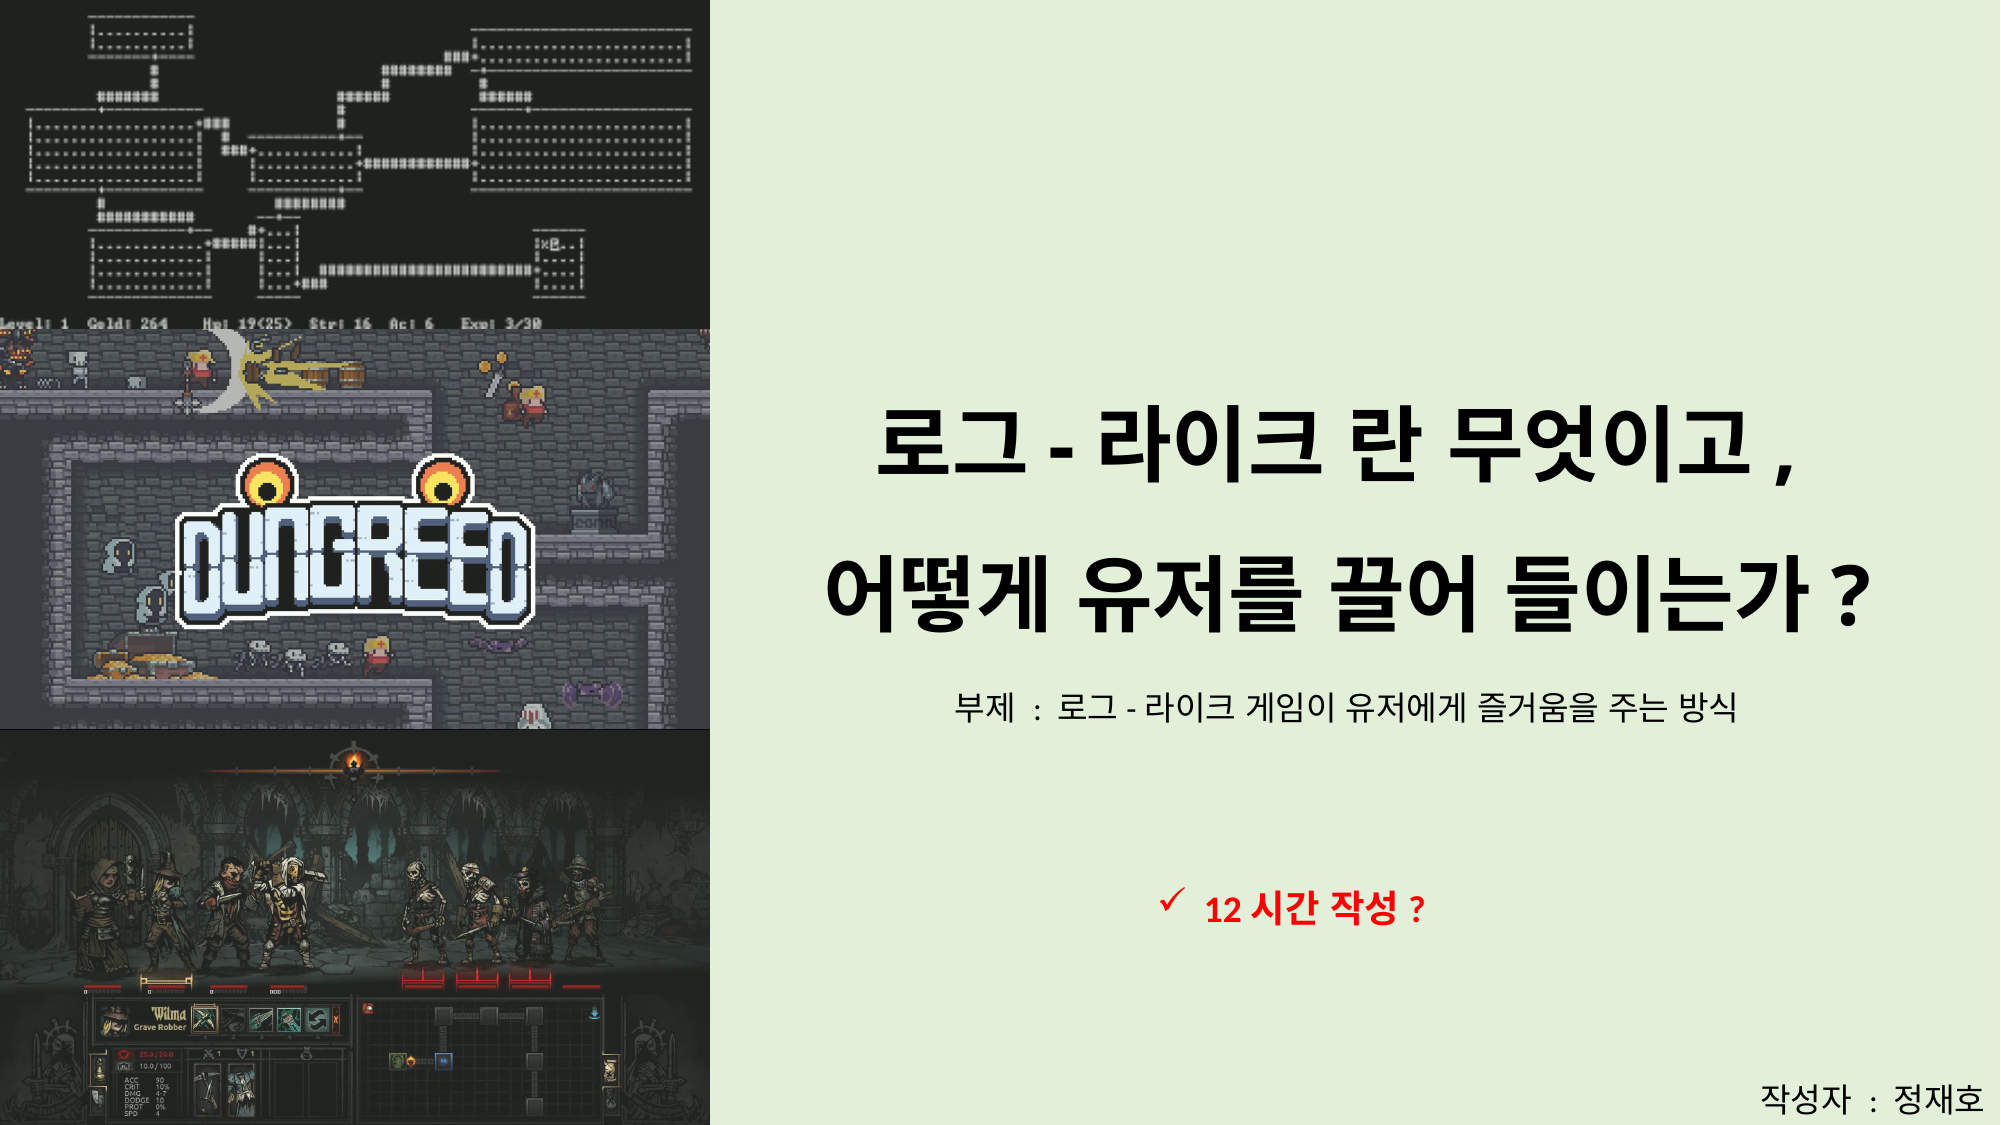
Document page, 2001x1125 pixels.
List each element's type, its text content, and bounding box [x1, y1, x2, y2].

text_box 작성자 : 정재호 [1691, 1053, 2000, 1125]
title 로그-라이크 란 무엇이고, 어떻게 유저를 끌어 들이는가? [749, 422, 1946, 563]
list 부제 : 로그-라이크 게임이 유저에게 즐거움을 주는 방식 [795, 660, 1900, 733]
text_box 12시간 작성? [1142, 854, 1754, 938]
